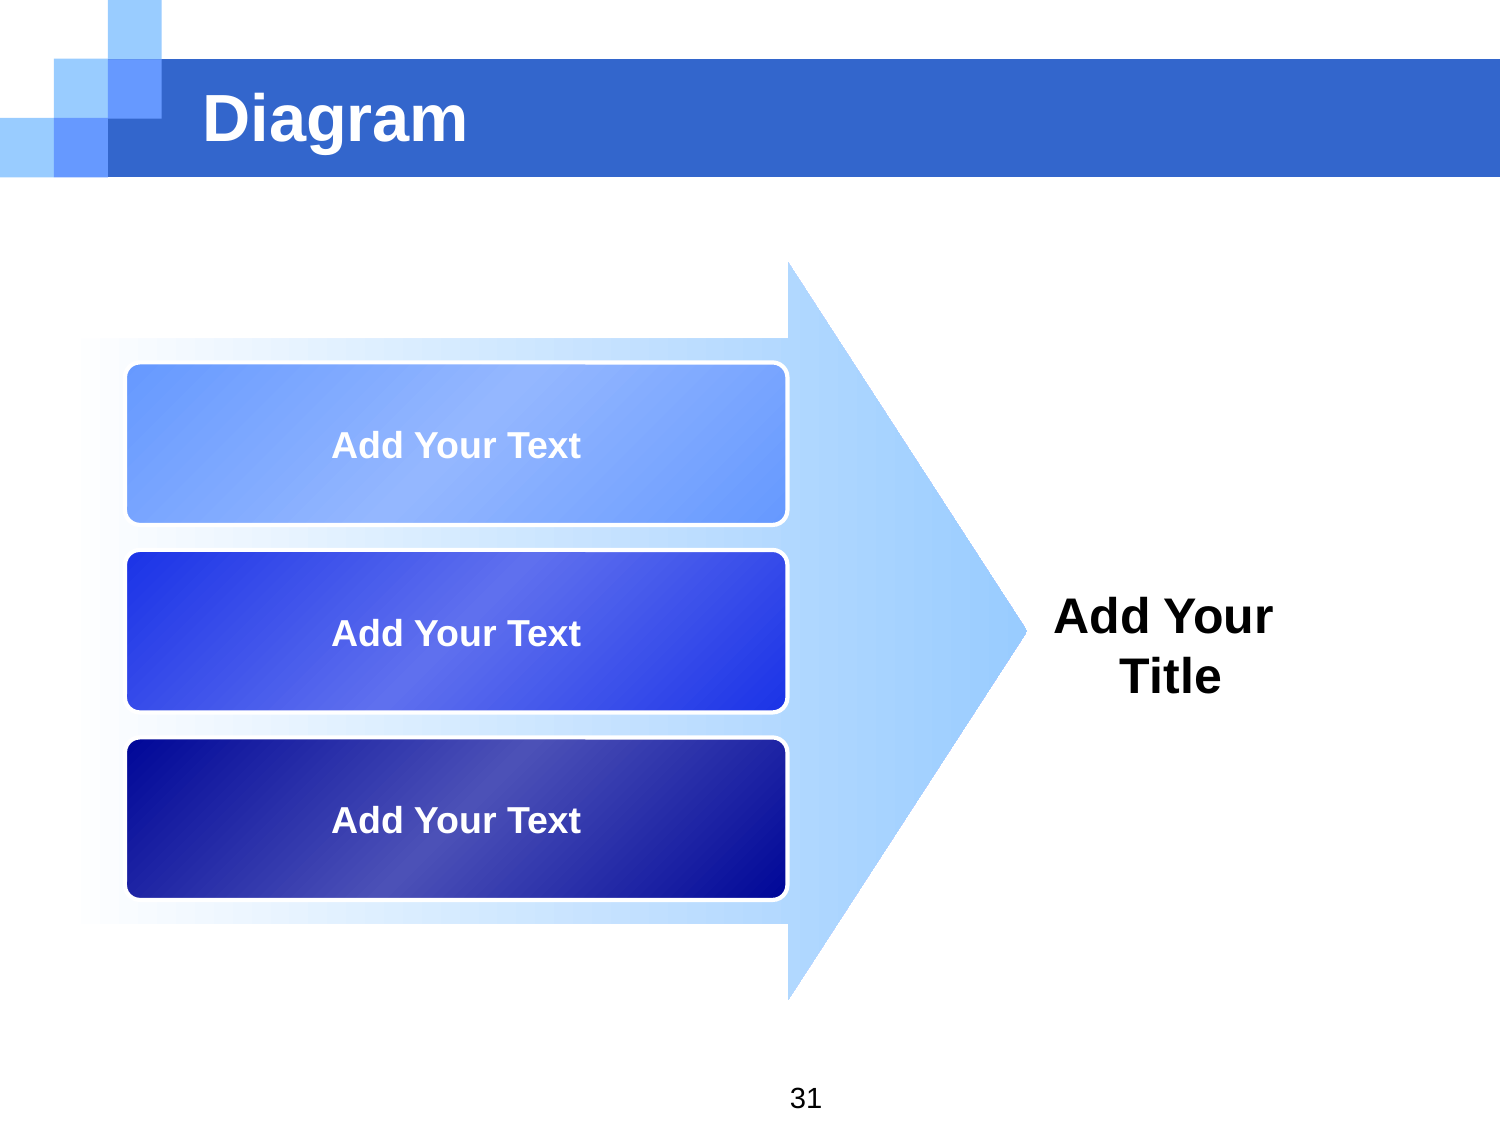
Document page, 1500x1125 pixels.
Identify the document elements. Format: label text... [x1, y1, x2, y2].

title Diagram [187, 75, 1400, 155]
text_box [62, 262, 970, 1000]
text_box Add Your Text [124, 737, 788, 900]
slide_number 31 [487, 1072, 838, 1125]
text_box Add Your Title [964, 537, 1378, 750]
text_box Add Your Text [124, 362, 788, 525]
text_box Add Your Text [124, 549, 788, 713]
